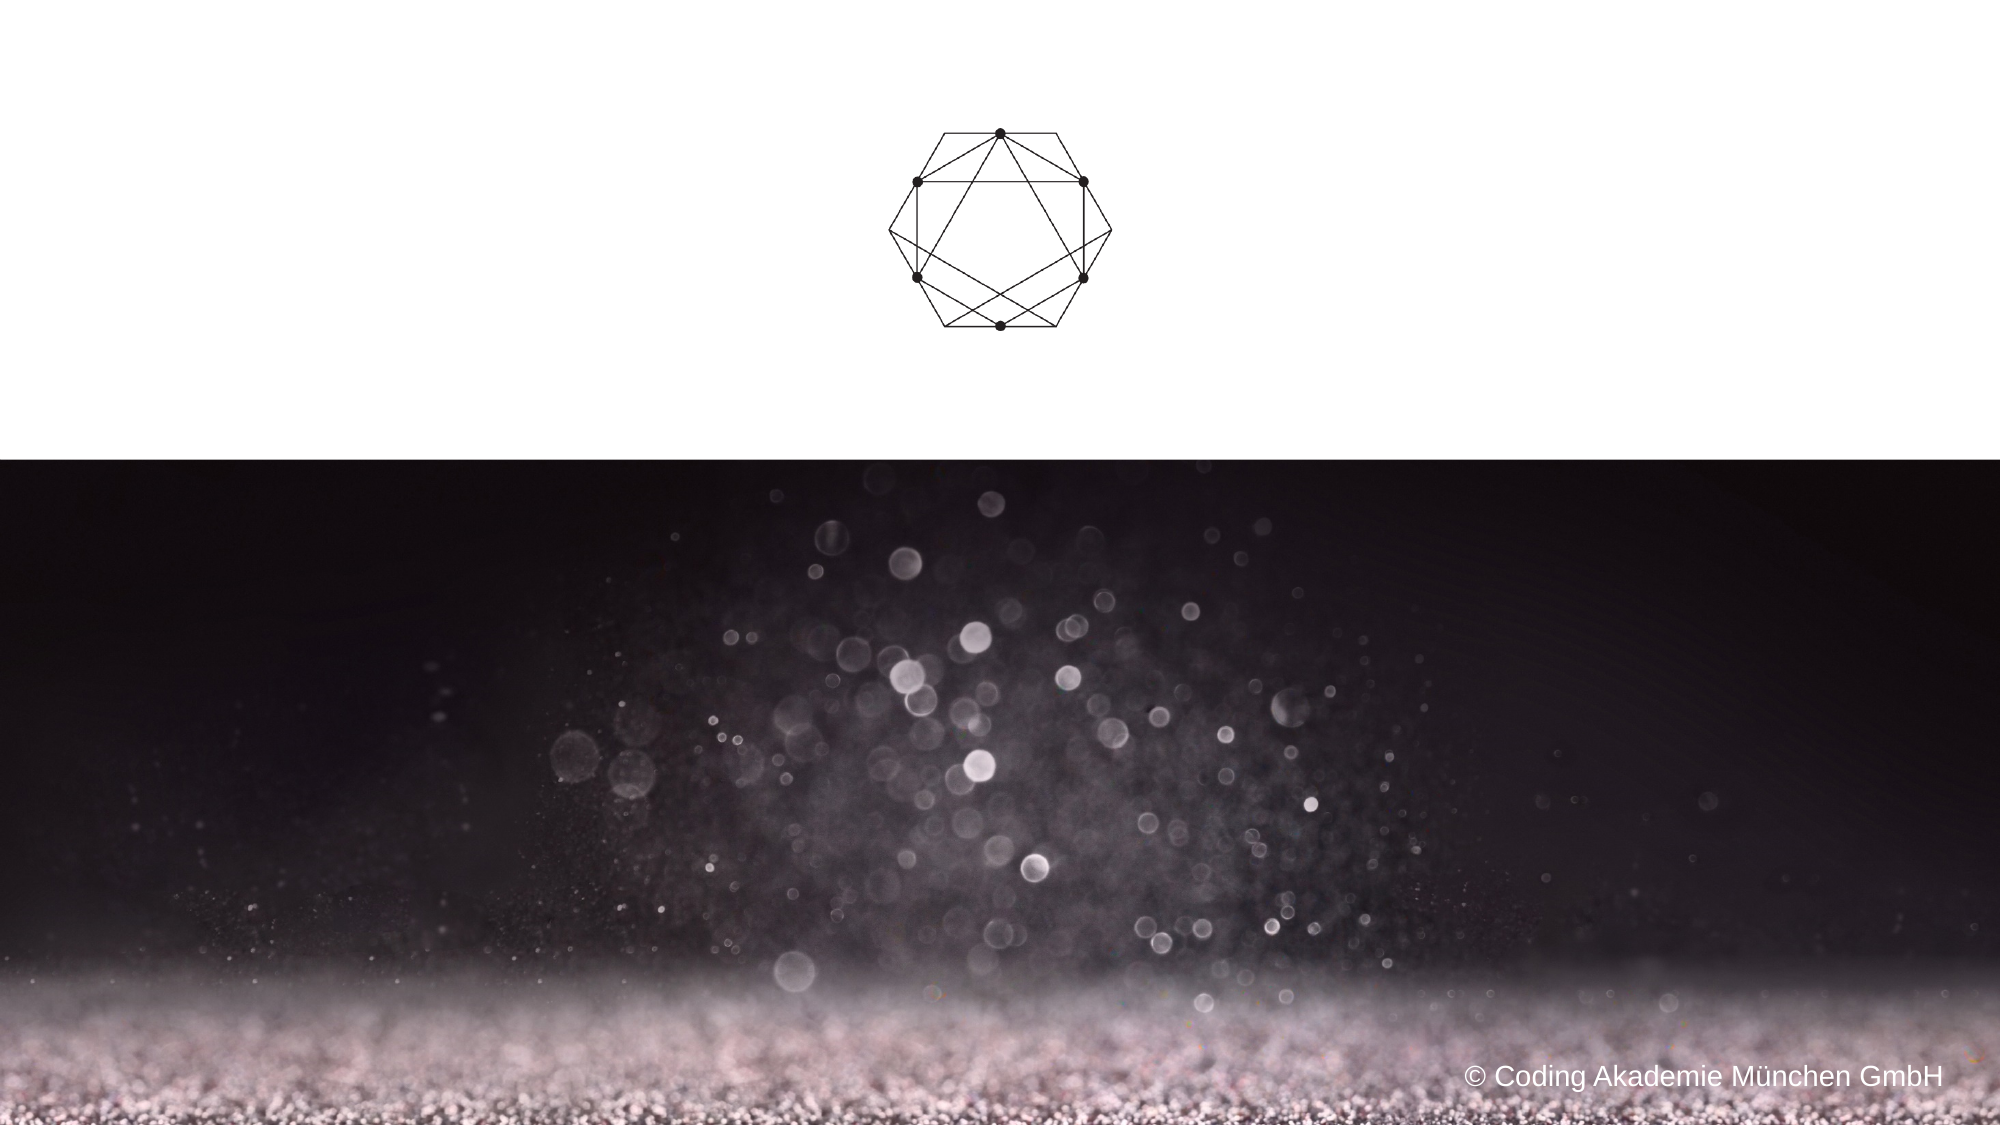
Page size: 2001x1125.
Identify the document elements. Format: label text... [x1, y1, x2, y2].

picture [887, 128, 1113, 331]
picture [0, 460, 2000, 1125]
footer © Coding Akademie München GmbH [1354, 1059, 1945, 1093]
